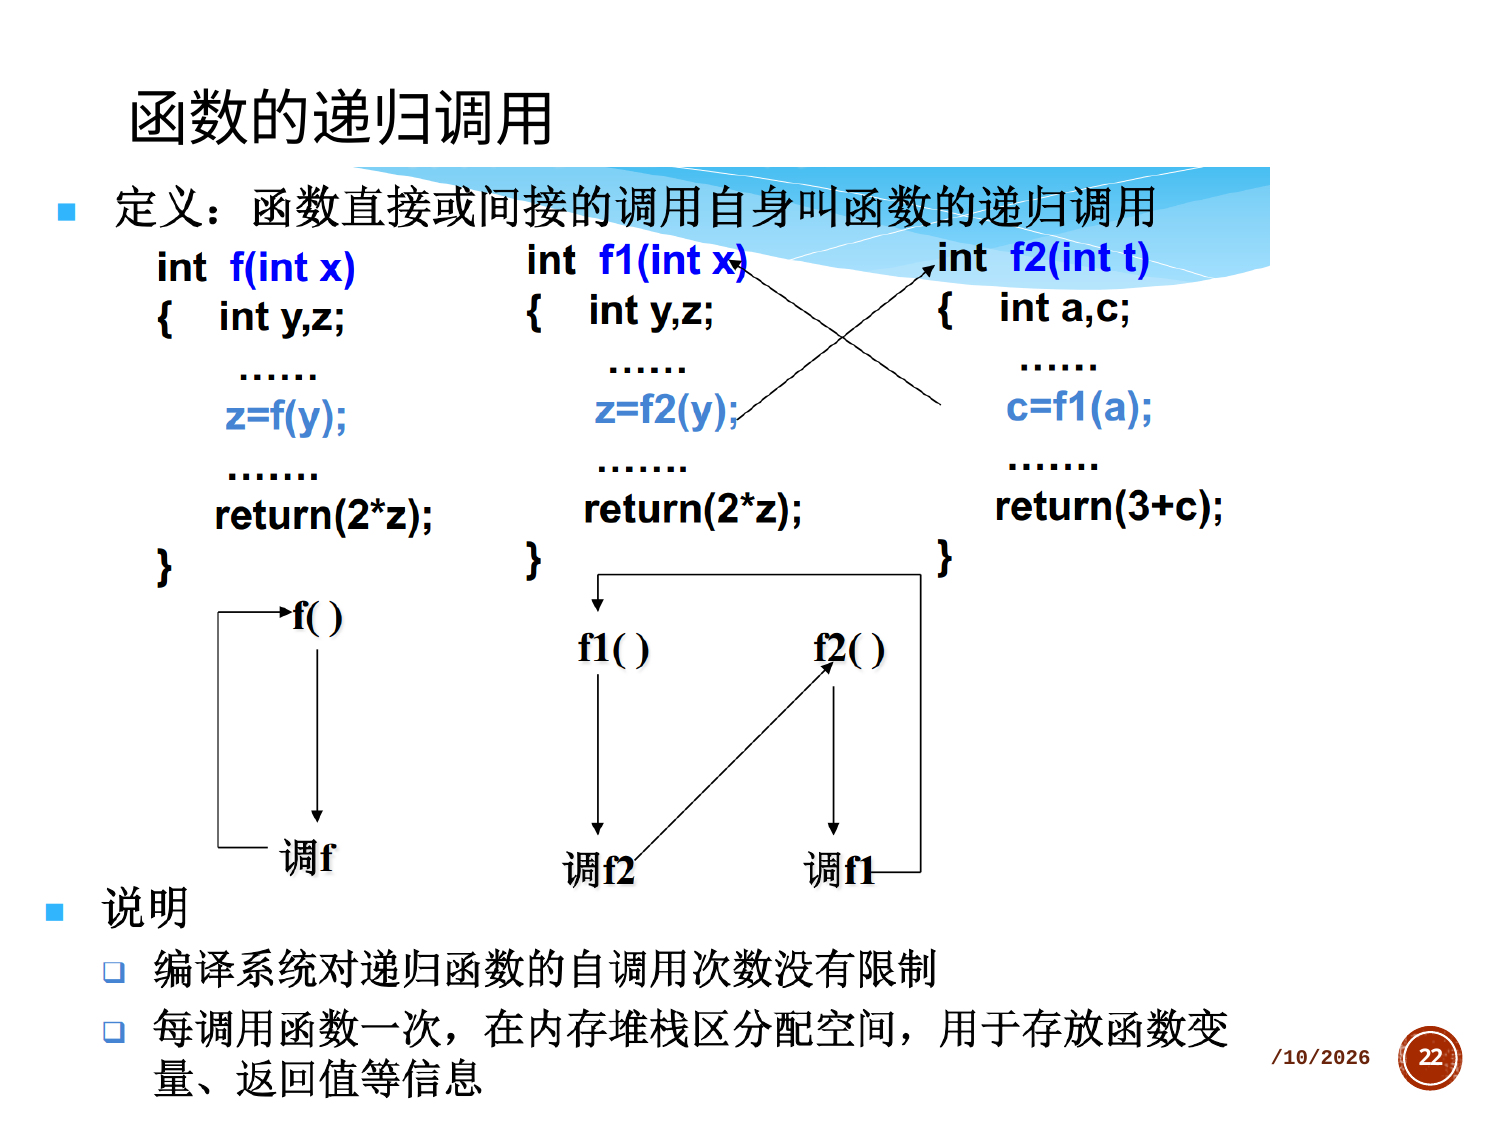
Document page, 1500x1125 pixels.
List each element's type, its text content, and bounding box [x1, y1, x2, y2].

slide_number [1271, 1028, 1386, 1089]
title 函数的递归调用 [112, 79, 1388, 161]
picture [23, 167, 1270, 1115]
slide_number 22 [1391, 1028, 1471, 1089]
